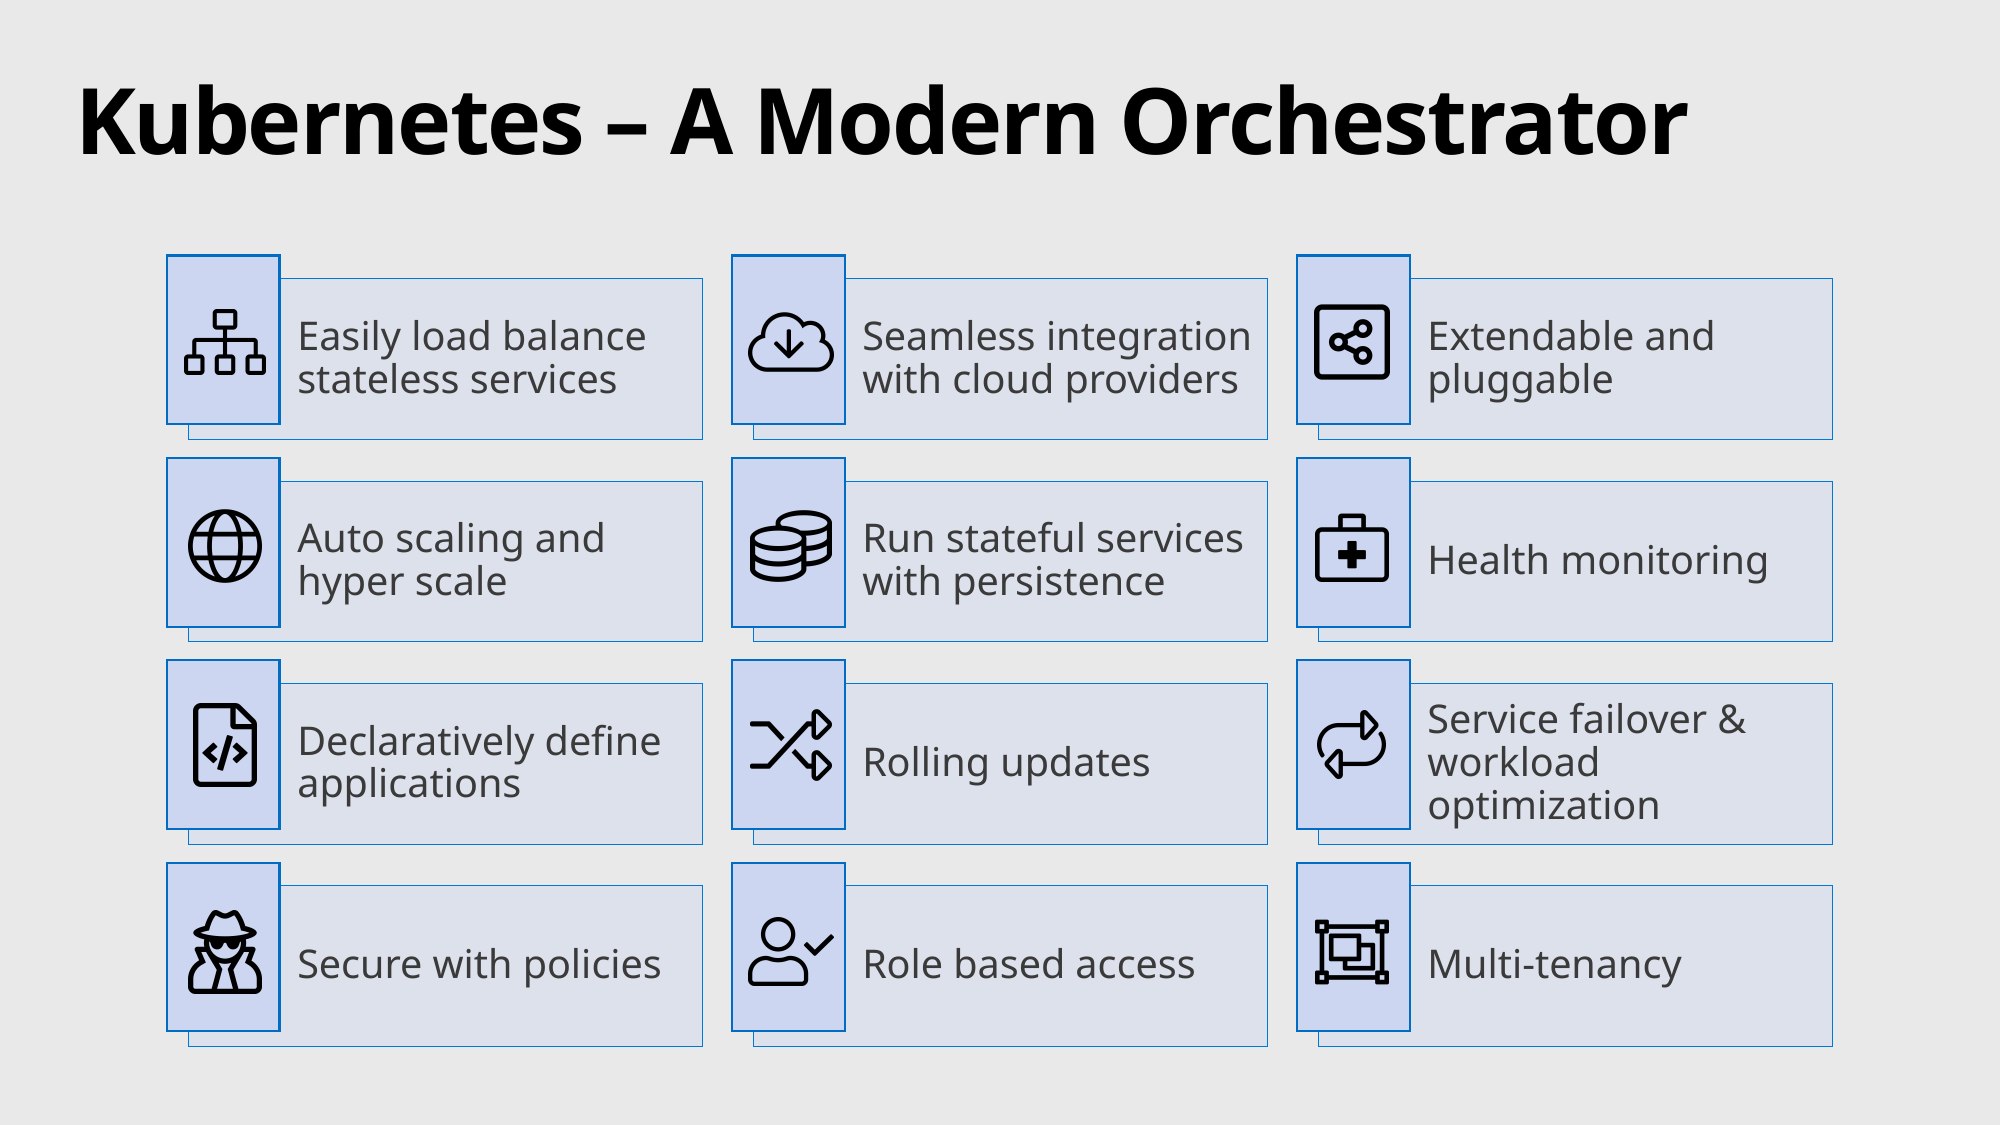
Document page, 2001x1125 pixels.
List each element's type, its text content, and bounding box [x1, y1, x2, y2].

picture [184, 309, 266, 375]
picture [748, 307, 834, 376]
picture [1317, 710, 1386, 779]
picture [748, 917, 834, 986]
picture [188, 508, 262, 584]
picture [1314, 299, 1390, 385]
picture [193, 703, 256, 787]
picture [1315, 915, 1389, 989]
picture [1315, 509, 1389, 582]
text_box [166, 195, 1834, 1107]
picture [188, 910, 262, 994]
picture [750, 704, 832, 786]
title Kubernetes – A Modern Orchestrator [75, 75, 1925, 192]
picture [750, 505, 832, 587]
